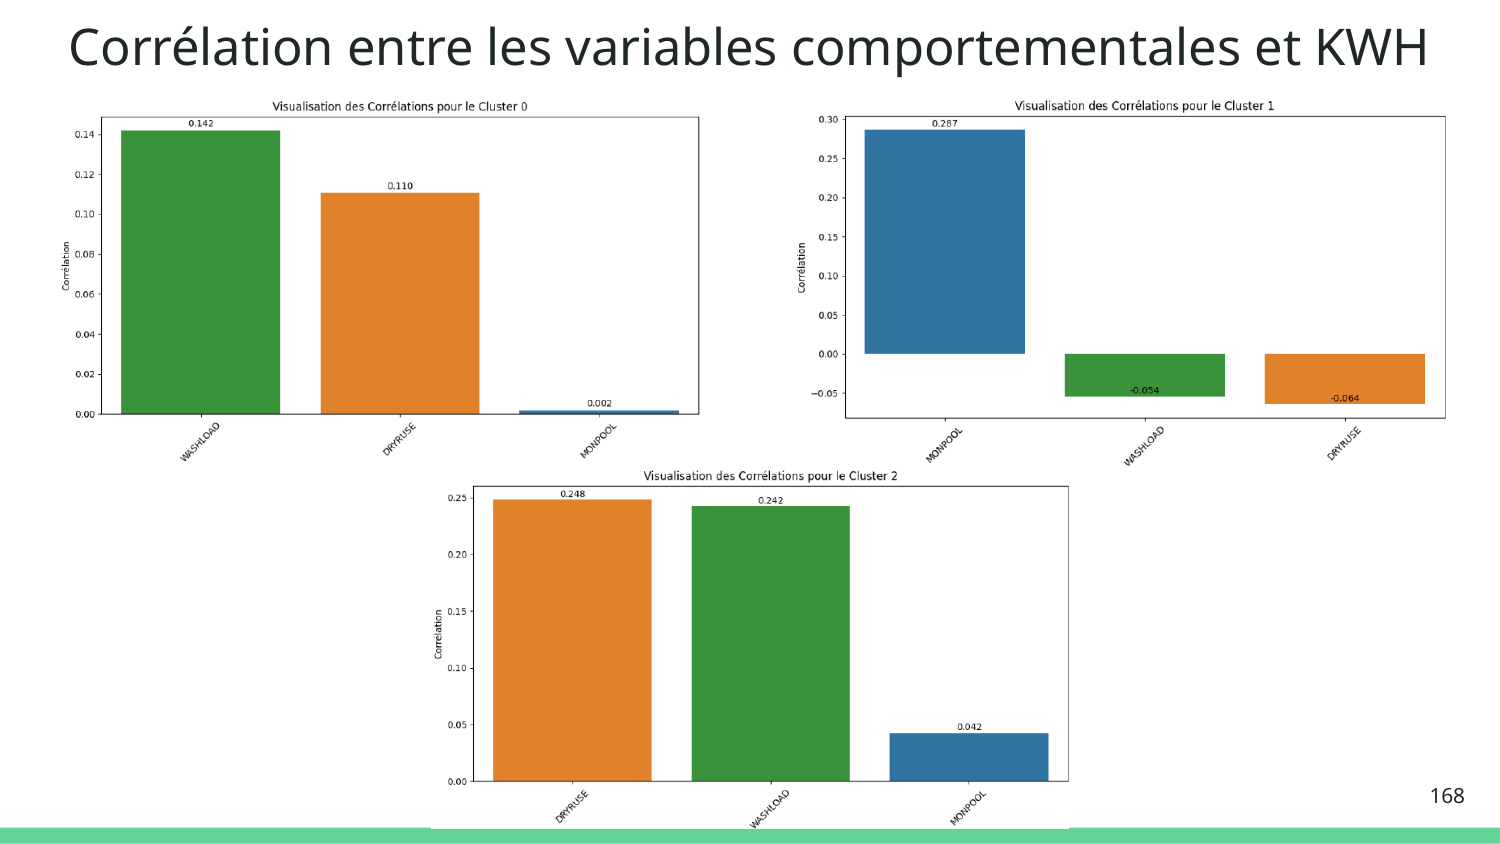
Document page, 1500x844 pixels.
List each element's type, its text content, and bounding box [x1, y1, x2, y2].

title Corrélation entre les variables comportementales et KWH [51, 0, 1449, 94]
picture [50, 96, 705, 462]
picture [430, 96, 1450, 829]
slide_number ‹#› [1389, 764, 1480, 830]
